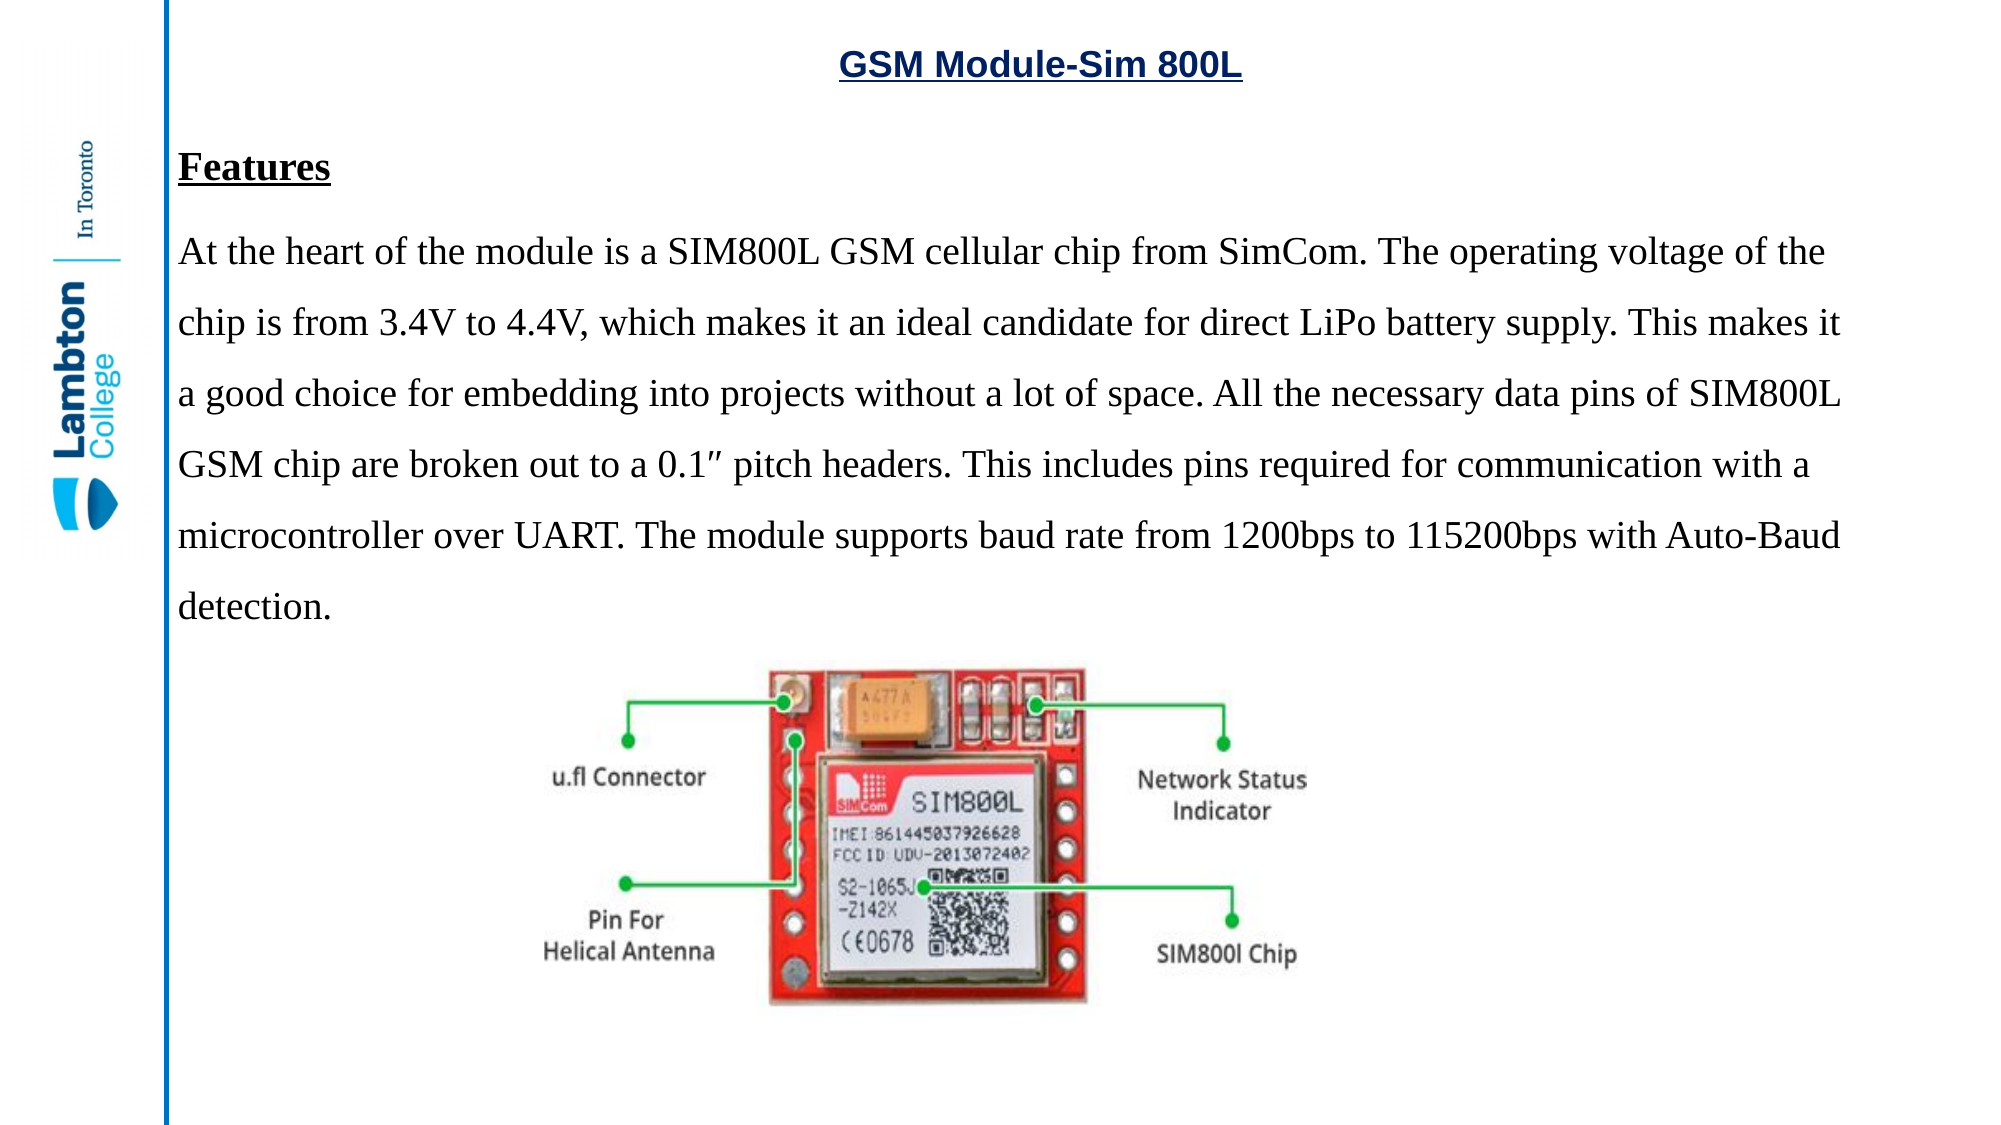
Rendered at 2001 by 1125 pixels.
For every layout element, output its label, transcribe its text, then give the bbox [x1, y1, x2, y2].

picture [23, 43, 150, 563]
subtitle Features At the heart of the module is a SIM800L GSM cellular chip from SimCom. The operating voltage of the chip is from 3.4V to 4.4V, which makes it an ideal candidate for direct LiPo battery supply. This makes it a good choice for embedding into projects without a lot of space. All the necessary data pins of SIM800L GSM chip are broken out to a 0.1″ pitch headers. This includes pins required for communication with a microcontroller over UART. The module supports baud rate from 1200bps to 115200bps with Auto-Baud detection. [162, 131, 1883, 1125]
picture [544, 660, 1307, 1016]
title GSM Module-Sim 800L [266, 0, 1817, 131]
